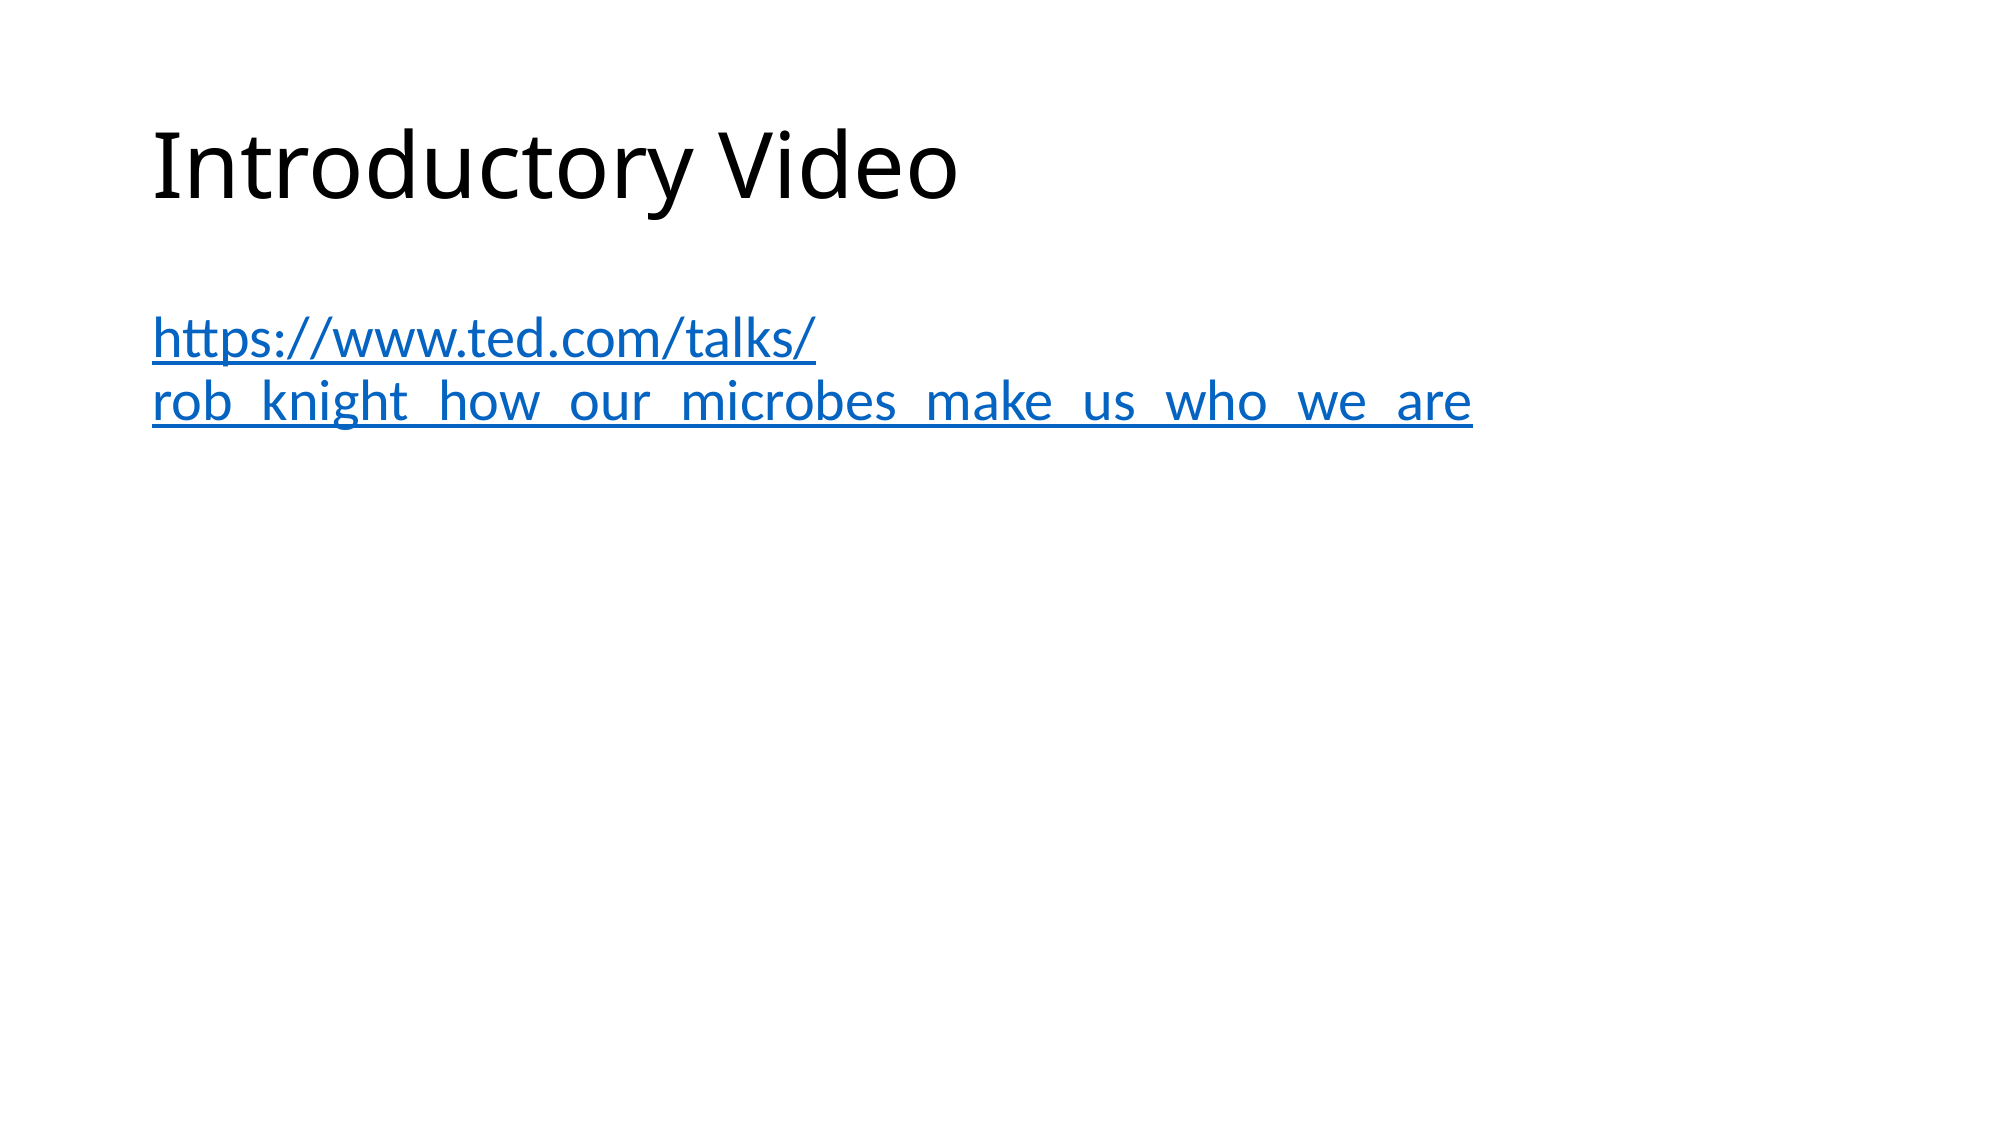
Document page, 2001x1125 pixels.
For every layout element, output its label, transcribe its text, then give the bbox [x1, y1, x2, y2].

list https://www.ted.com/talks/rob_knight_how_our_microbes_make_us_who_we_are [137, 299, 1863, 1014]
title Introductory Video [137, 59, 1863, 278]
